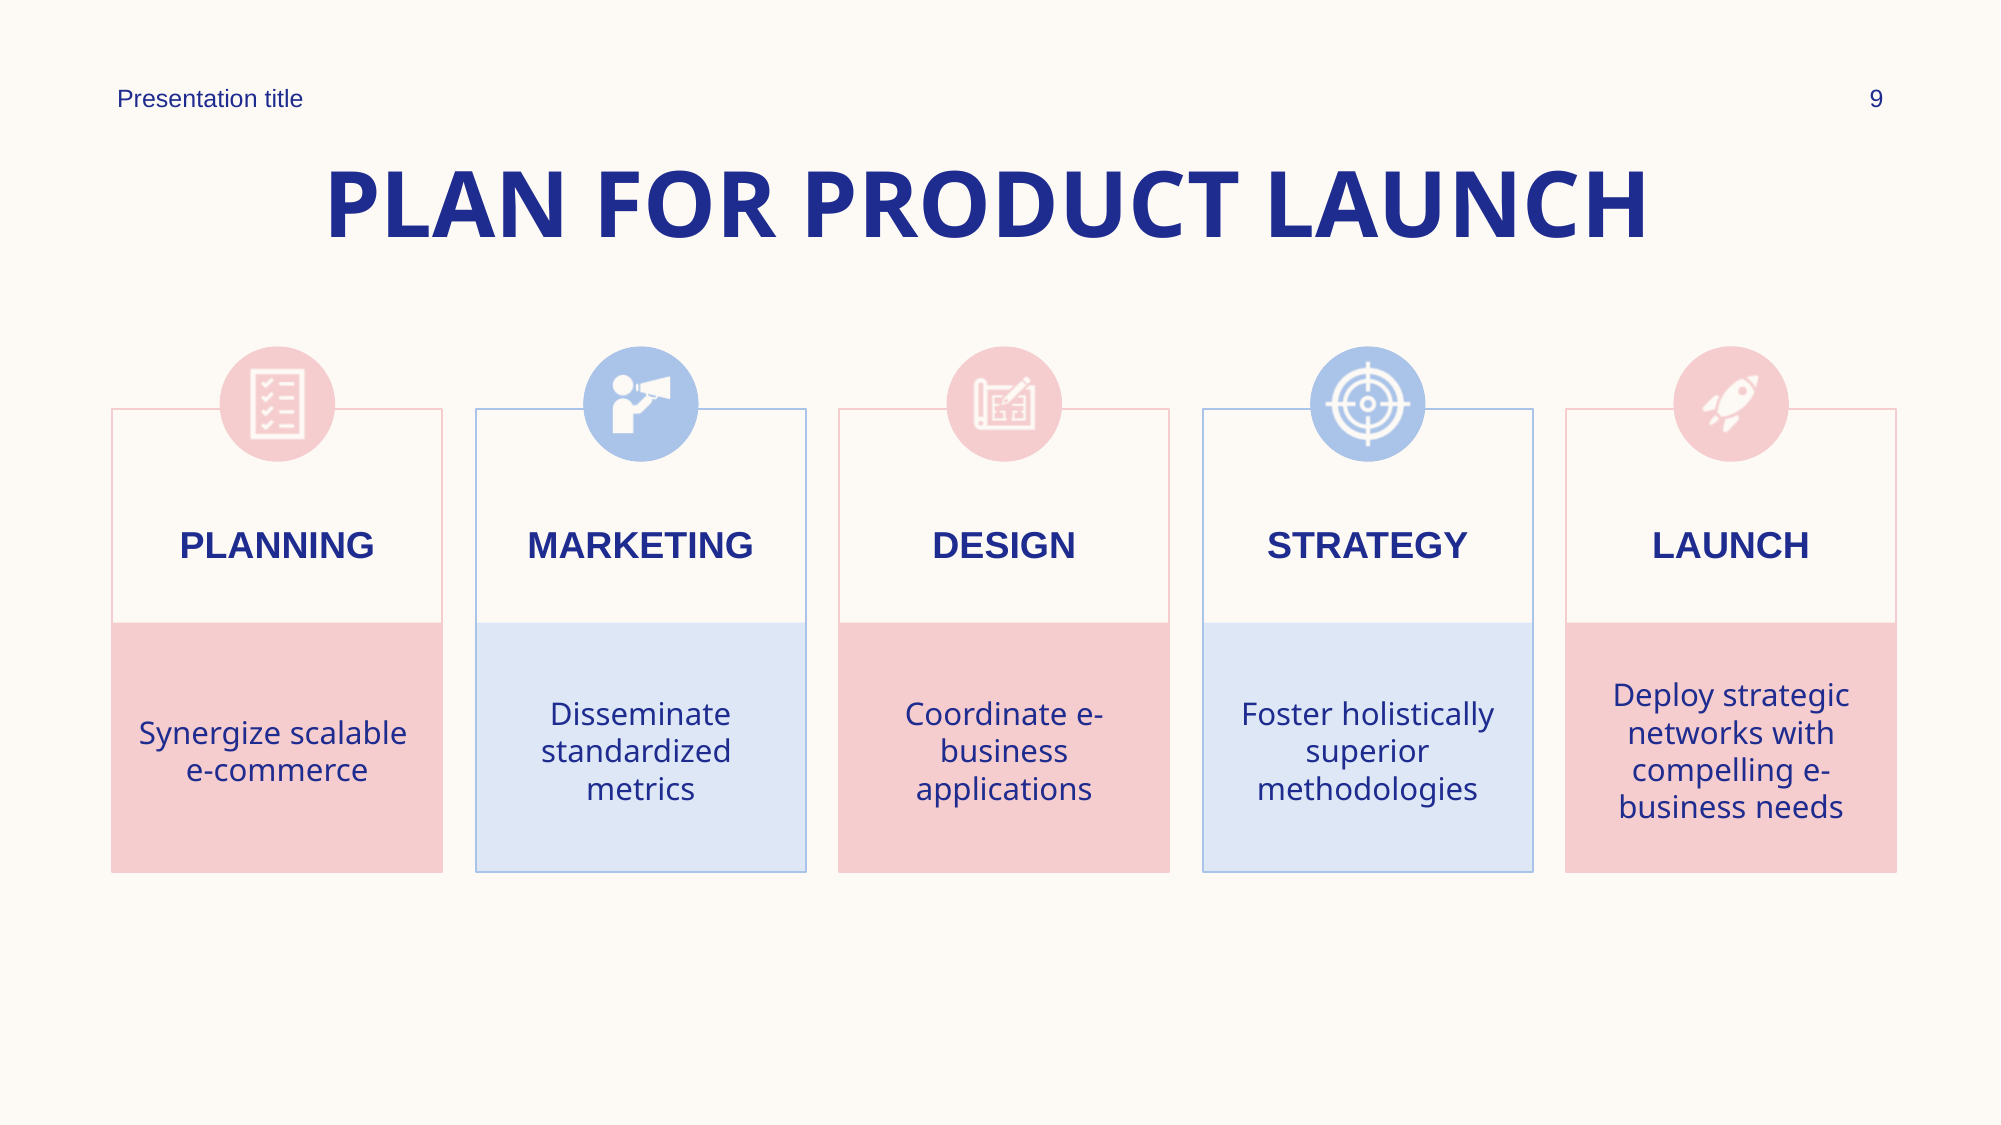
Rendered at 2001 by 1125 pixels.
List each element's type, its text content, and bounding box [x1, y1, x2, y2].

title PLAN FOR PRODUCT LAUNCH [124, 138, 1875, 264]
list DESIGN [838, 408, 1170, 873]
slide_number 9 [1795, 75, 1958, 120]
list Deploy strategic networks with compelling e- business needs [1573, 637, 1889, 863]
list STRATEGY [1202, 408, 1534, 873]
picture [583, 346, 699, 462]
picture [946, 346, 1063, 462]
footer Presentation title [101, 75, 627, 120]
picture [1673, 346, 1789, 462]
picture [219, 346, 336, 462]
list Disseminate standardized metrics [483, 637, 799, 863]
list Coordinate e- business applications [846, 637, 1162, 863]
list PLANNING [111, 408, 443, 873]
picture [1309, 346, 1426, 462]
list Synergize scalable e-commerce [119, 637, 435, 863]
list LAUNCH [1565, 408, 1897, 873]
list Foster holistically superior methodologies [1210, 637, 1526, 863]
list MARKETING [475, 408, 807, 873]
